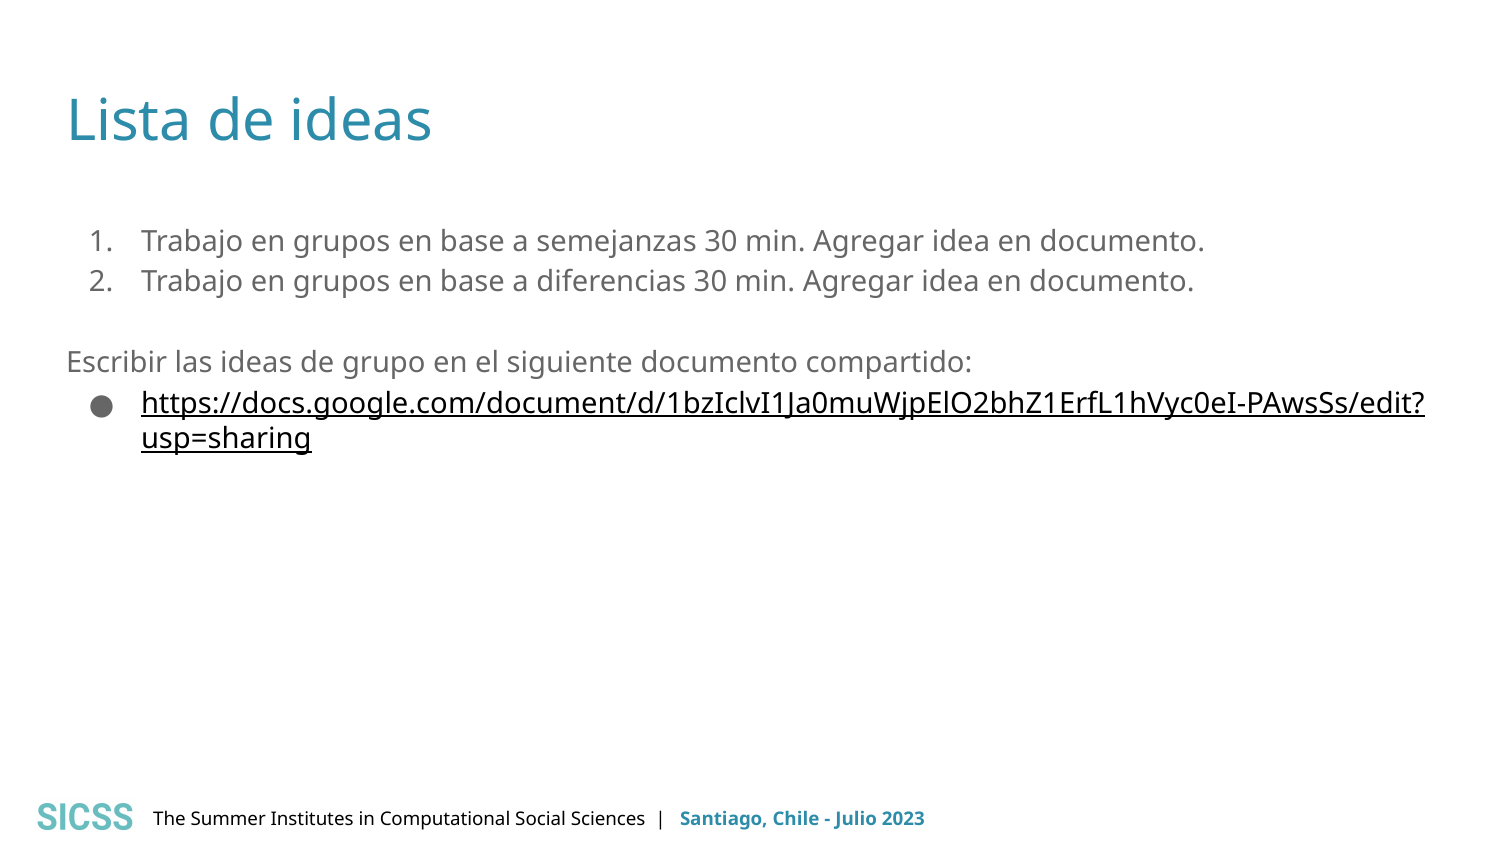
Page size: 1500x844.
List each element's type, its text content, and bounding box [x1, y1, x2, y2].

title Lista de ideas [51, 67, 1449, 167]
list Trabajo en grupos en base a semejanzas 30 min. Agregar idea en documento. Trabajo en grupos en base a diferencias 30 min. Agregar idea en documento. Escribir las ideas de grupo en el siguiente documento compartido: https://docs.google.com/document/d/1bzIclvI1Ja0muWjpElO2bhZ1ErfL1hVyc0eI-PAwsSs/edit?usp=sharing [51, 201, 1449, 750]
picture [35, 798, 136, 832]
